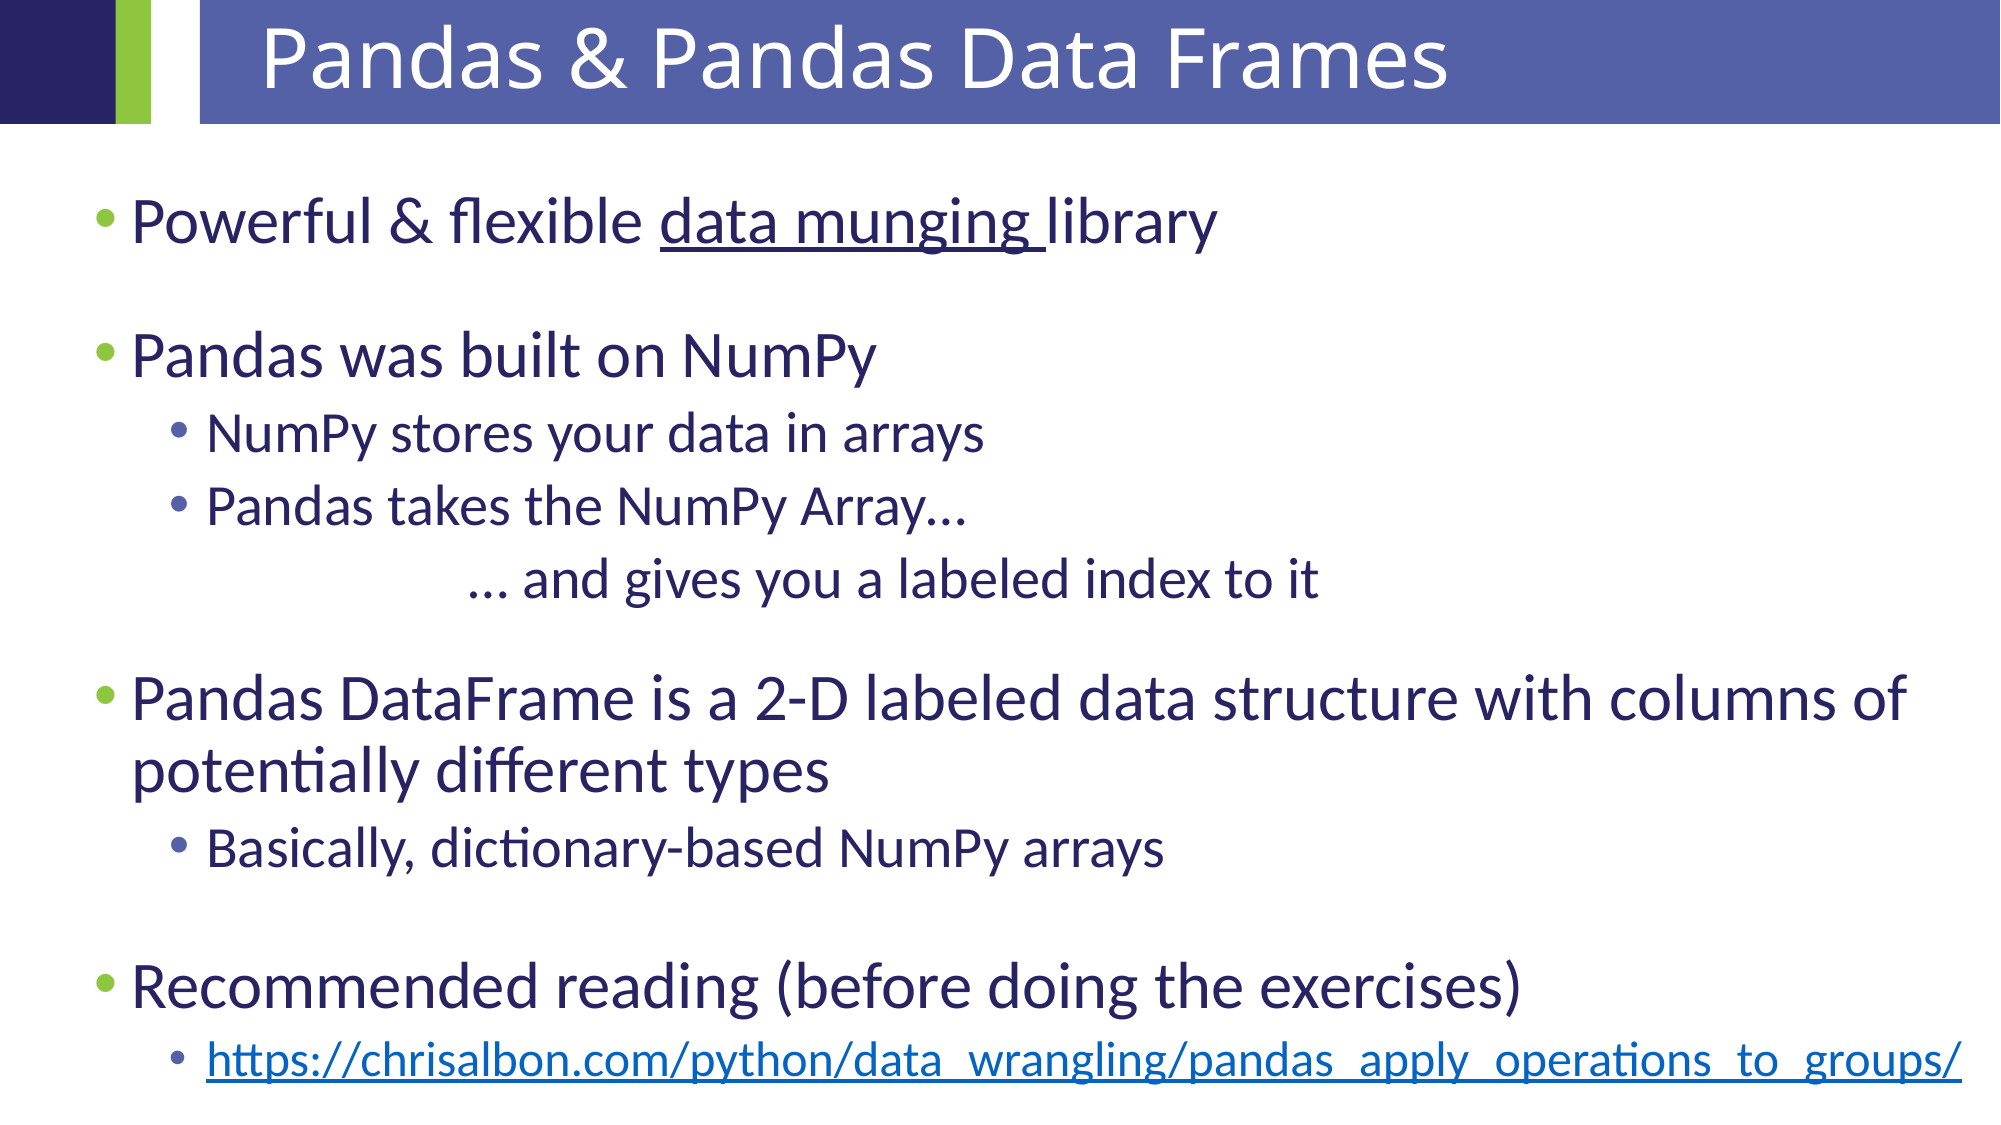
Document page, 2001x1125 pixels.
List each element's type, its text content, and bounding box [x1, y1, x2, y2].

title Pandas & Pandas Data Frames [200, 0, 2000, 124]
list Powerful & flexible data munging library Pandas was built on NumPy NumPy stores your data in arrays Pandas takes the NumPy Array… … and gives you a labeled index to it Pandas DataFrame is a 2-D labeled data structure with columns of potentially different types Basically, dictionary-based NumPy arrays Recommended reading (before doing the exercises) https://chrisalbon.com/python/data_wrangling/pandas_apply_operations_to_groups/ [78, 177, 2000, 1125]
